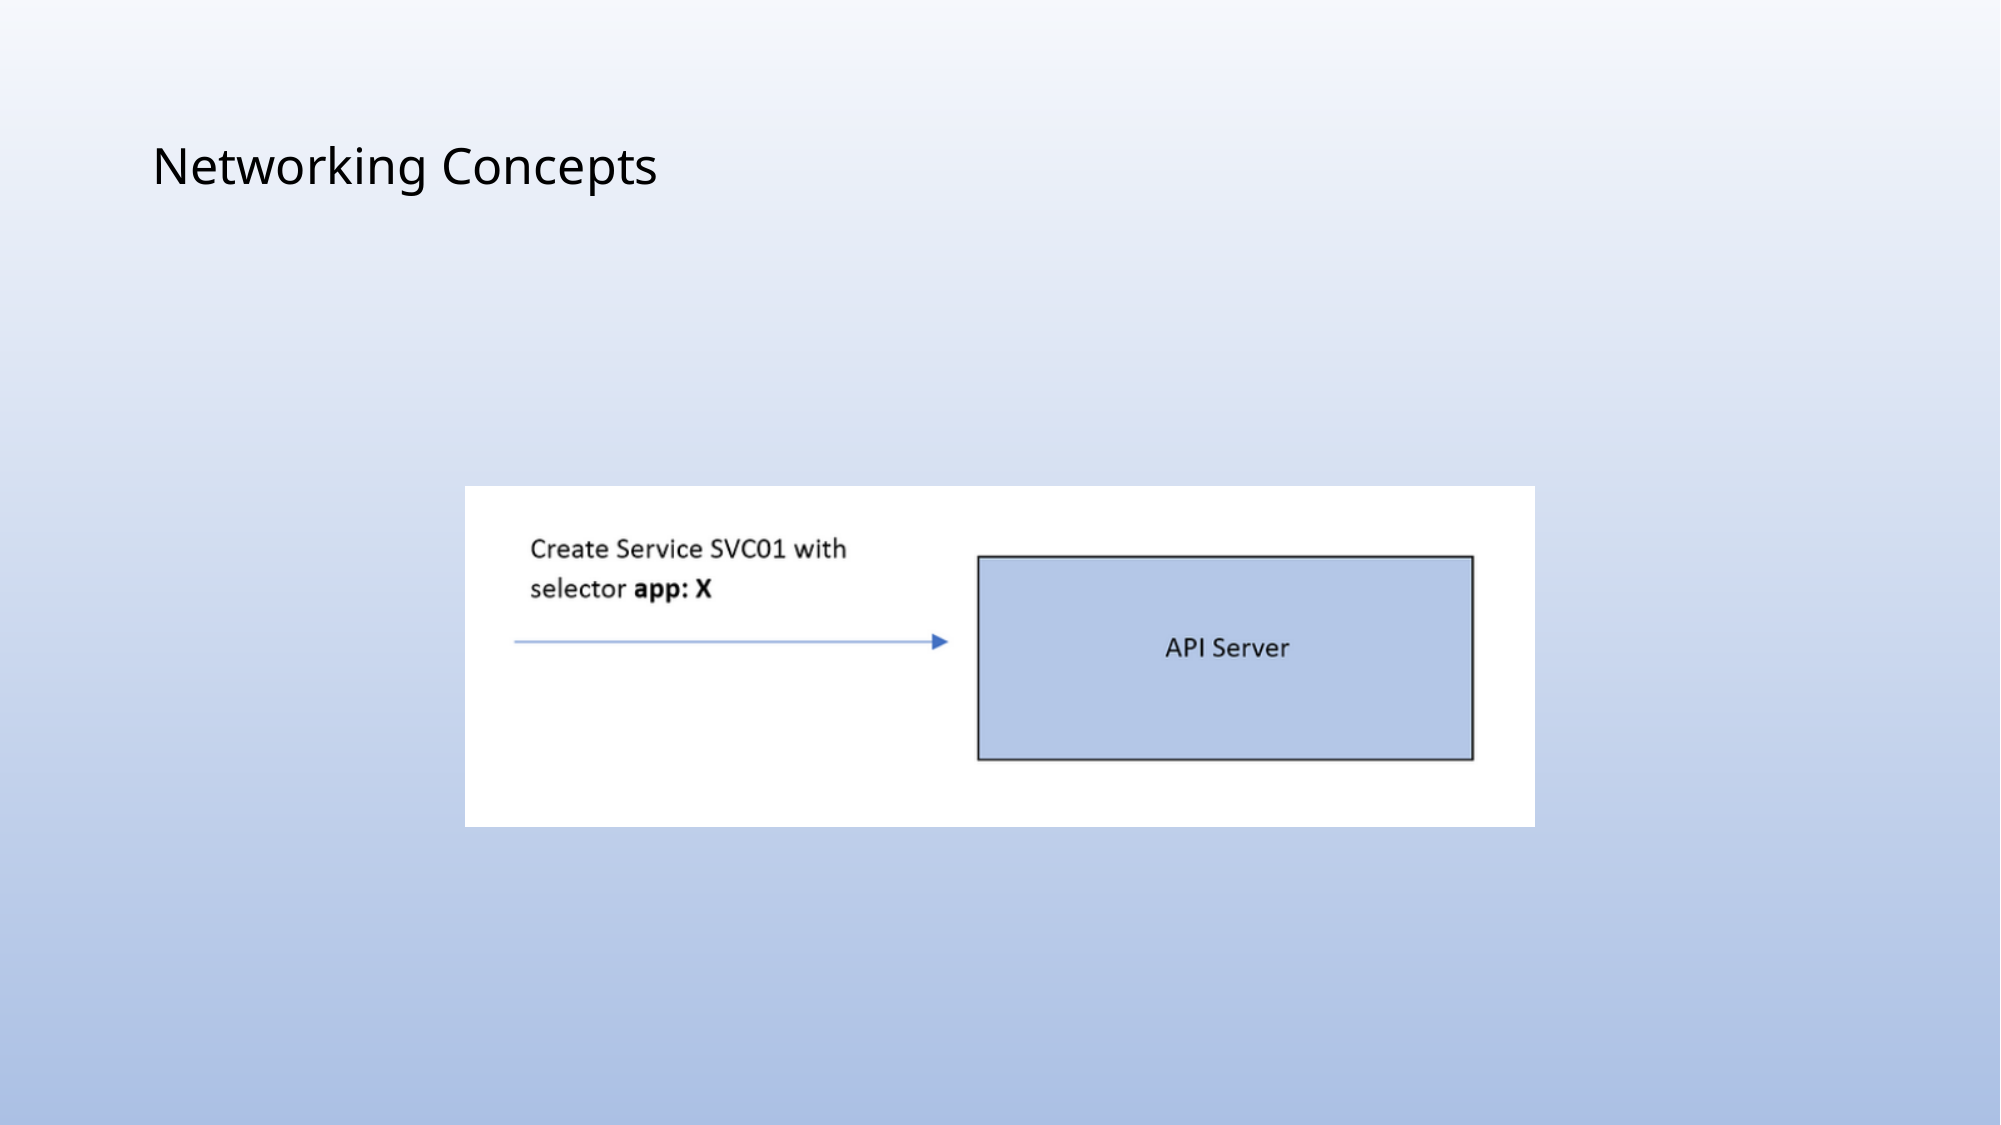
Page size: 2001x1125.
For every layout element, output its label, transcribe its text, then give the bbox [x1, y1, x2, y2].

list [465, 486, 1535, 827]
title Networking Concepts [137, 59, 1863, 278]
